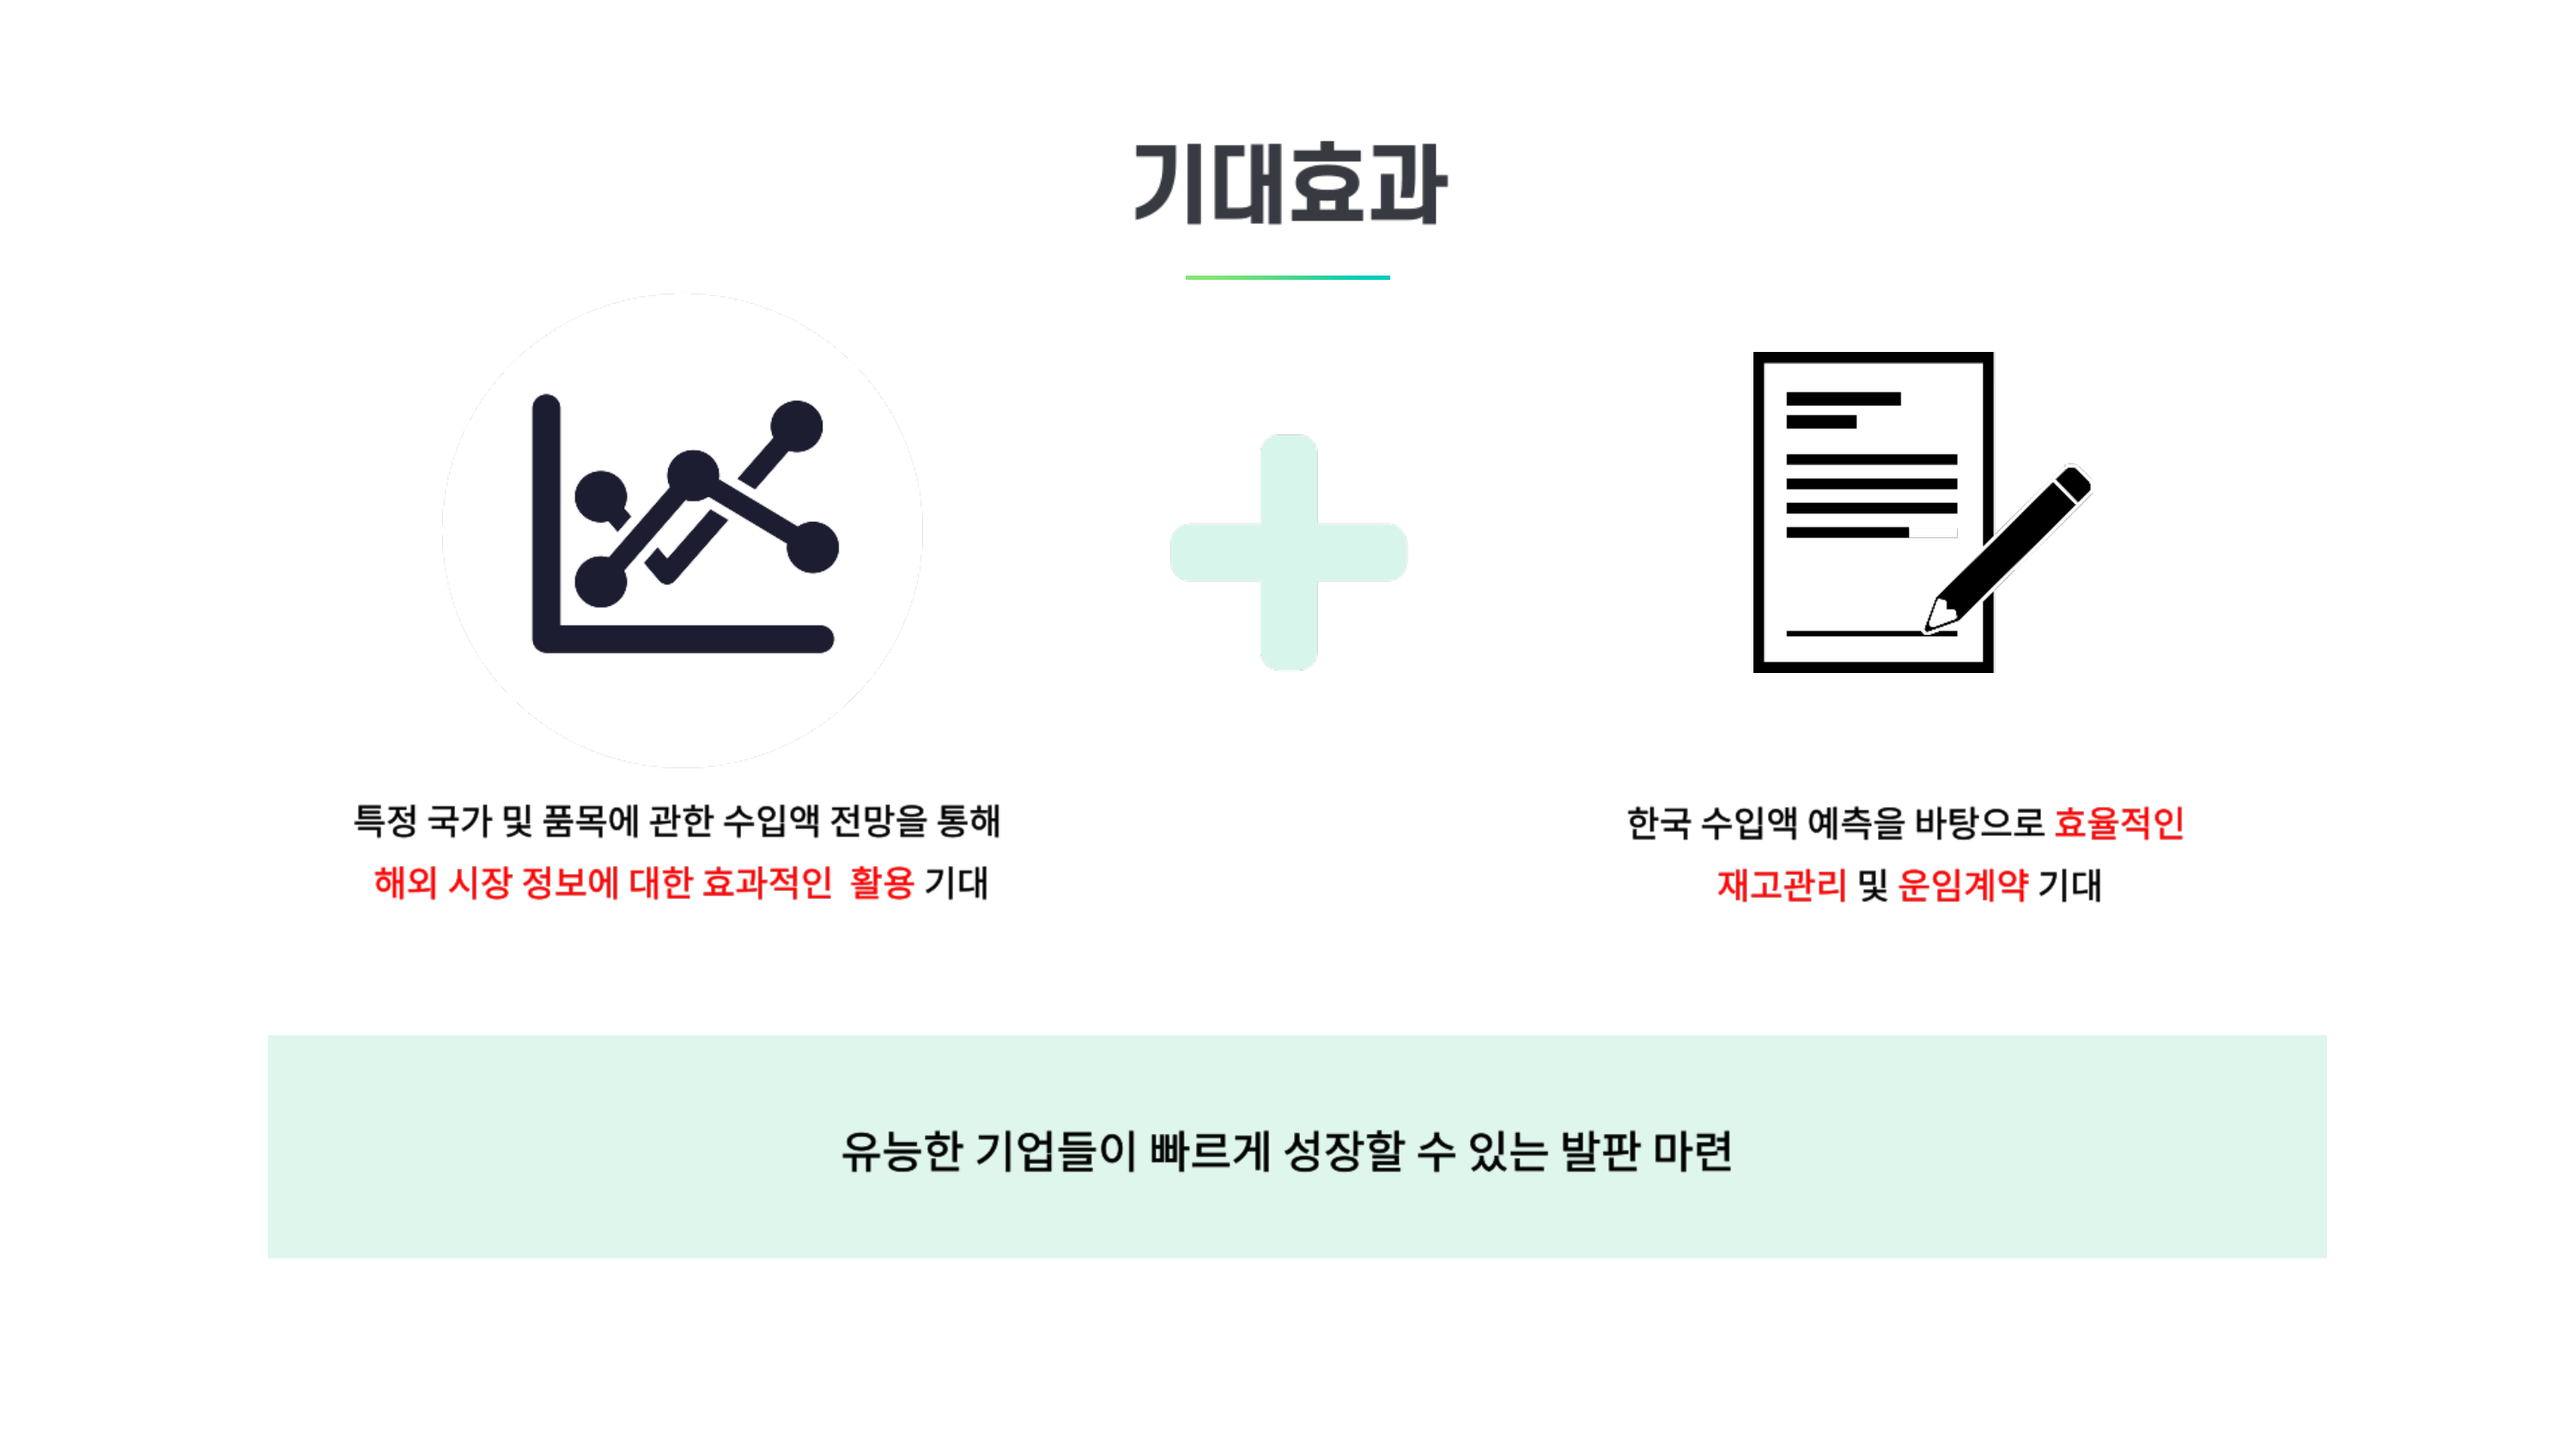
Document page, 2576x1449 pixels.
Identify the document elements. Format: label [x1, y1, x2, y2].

picture [1504, 791, 2210, 931]
text_box [1185, 276, 1390, 281]
picture [687, 109, 1487, 286]
picture [386, 1112, 1755, 1210]
picture [264, 789, 1027, 930]
text_box [268, 1035, 2327, 1259]
text_box [1167, 431, 1409, 673]
text_box [427, 276, 938, 786]
text_box [1753, 352, 2094, 673]
